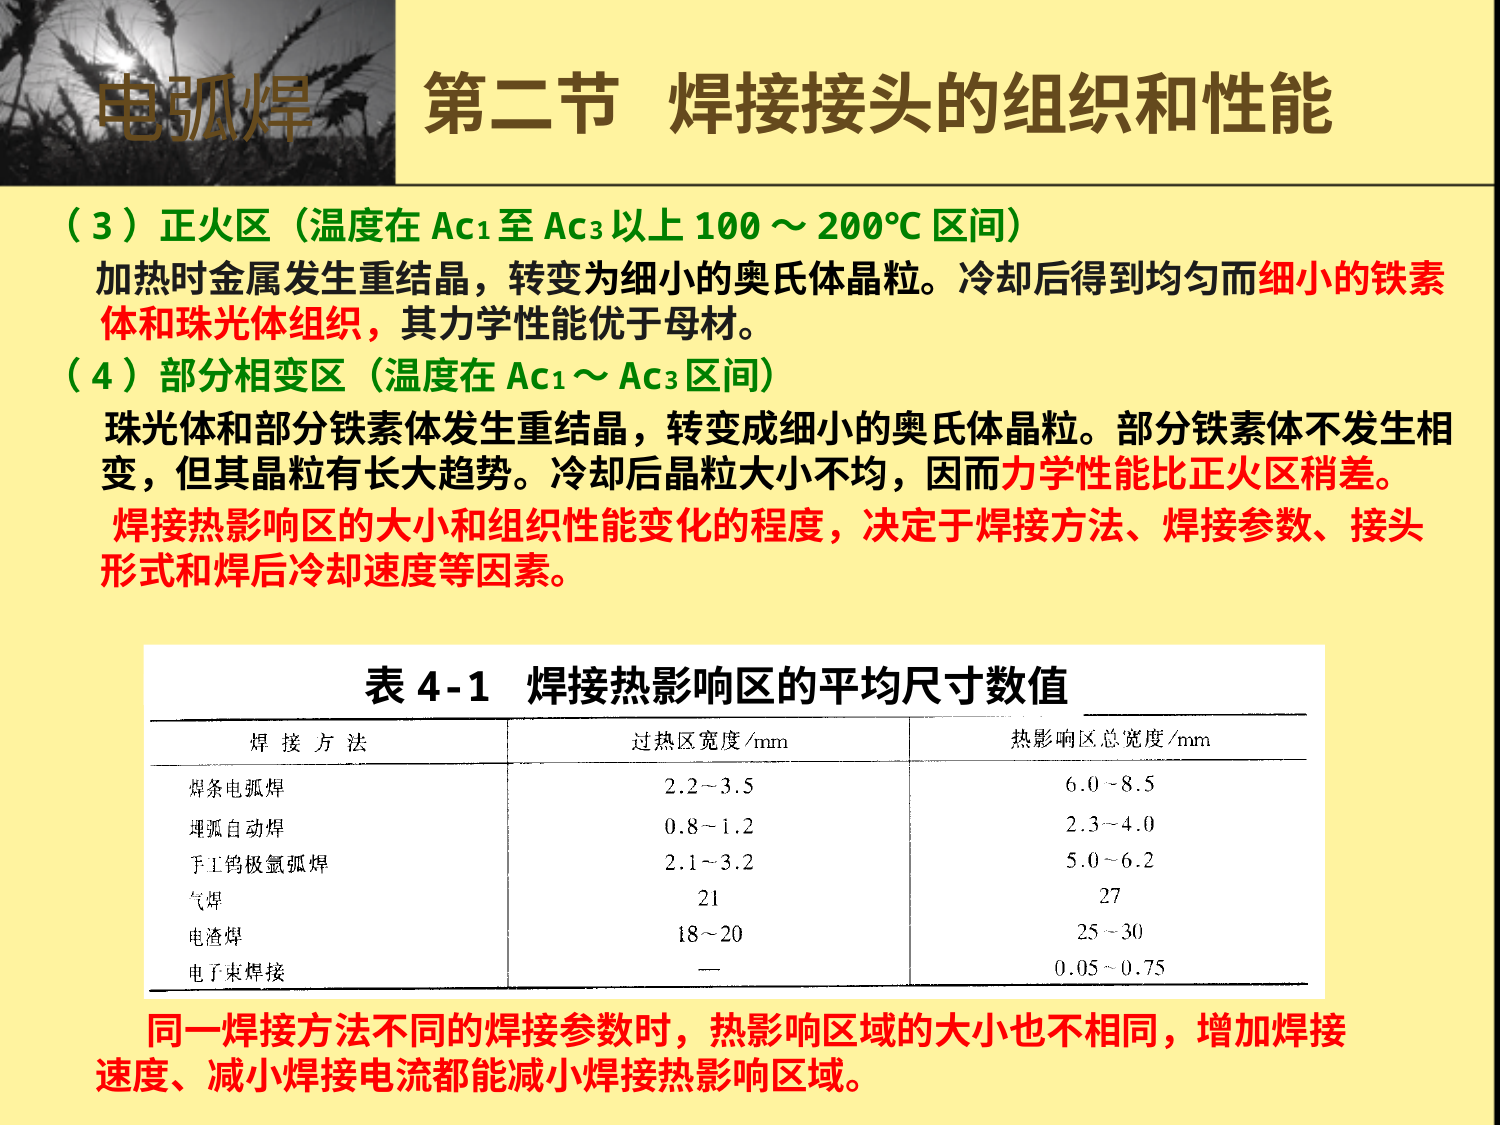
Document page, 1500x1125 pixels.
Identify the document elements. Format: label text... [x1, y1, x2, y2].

title 电弧焊 [75, 12, 1425, 194]
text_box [143, 644, 1325, 1000]
text_box 同一焊接方法不同的焊接参数时，热影响区域的大小也不相同，增加焊接速度、减小焊接电流都能减小焊接热影响区域。 [80, 999, 1388, 1105]
text_box 第二节 焊接接头的组织和性能 [406, 54, 1459, 150]
picture [0, 0, 1500, 1125]
list （3）正火区（温度在Ac1至Ac3以上100～200℃区间） 加热时金属发生重结晶，转变为细小的奥氏体晶粒。冷却后得到均匀而细小的铁素体和珠光体组织，其力学性能优于母材。 （4）部分相变区（温度在Ac1～Ac3区间） 珠光体和部分铁素体发生重结晶，转变成细小的奥氏体晶粒。部分铁素体不发生相变，但其晶粒有长大趋势。冷却后晶粒大小不均，因而力学性能比正火区稍差。 焊接热影响区的大小和组织性能变化的程度，决定于焊接方法、焊接参数、接头形式和焊后冷却速度等因素。 [29, 194, 1471, 1106]
